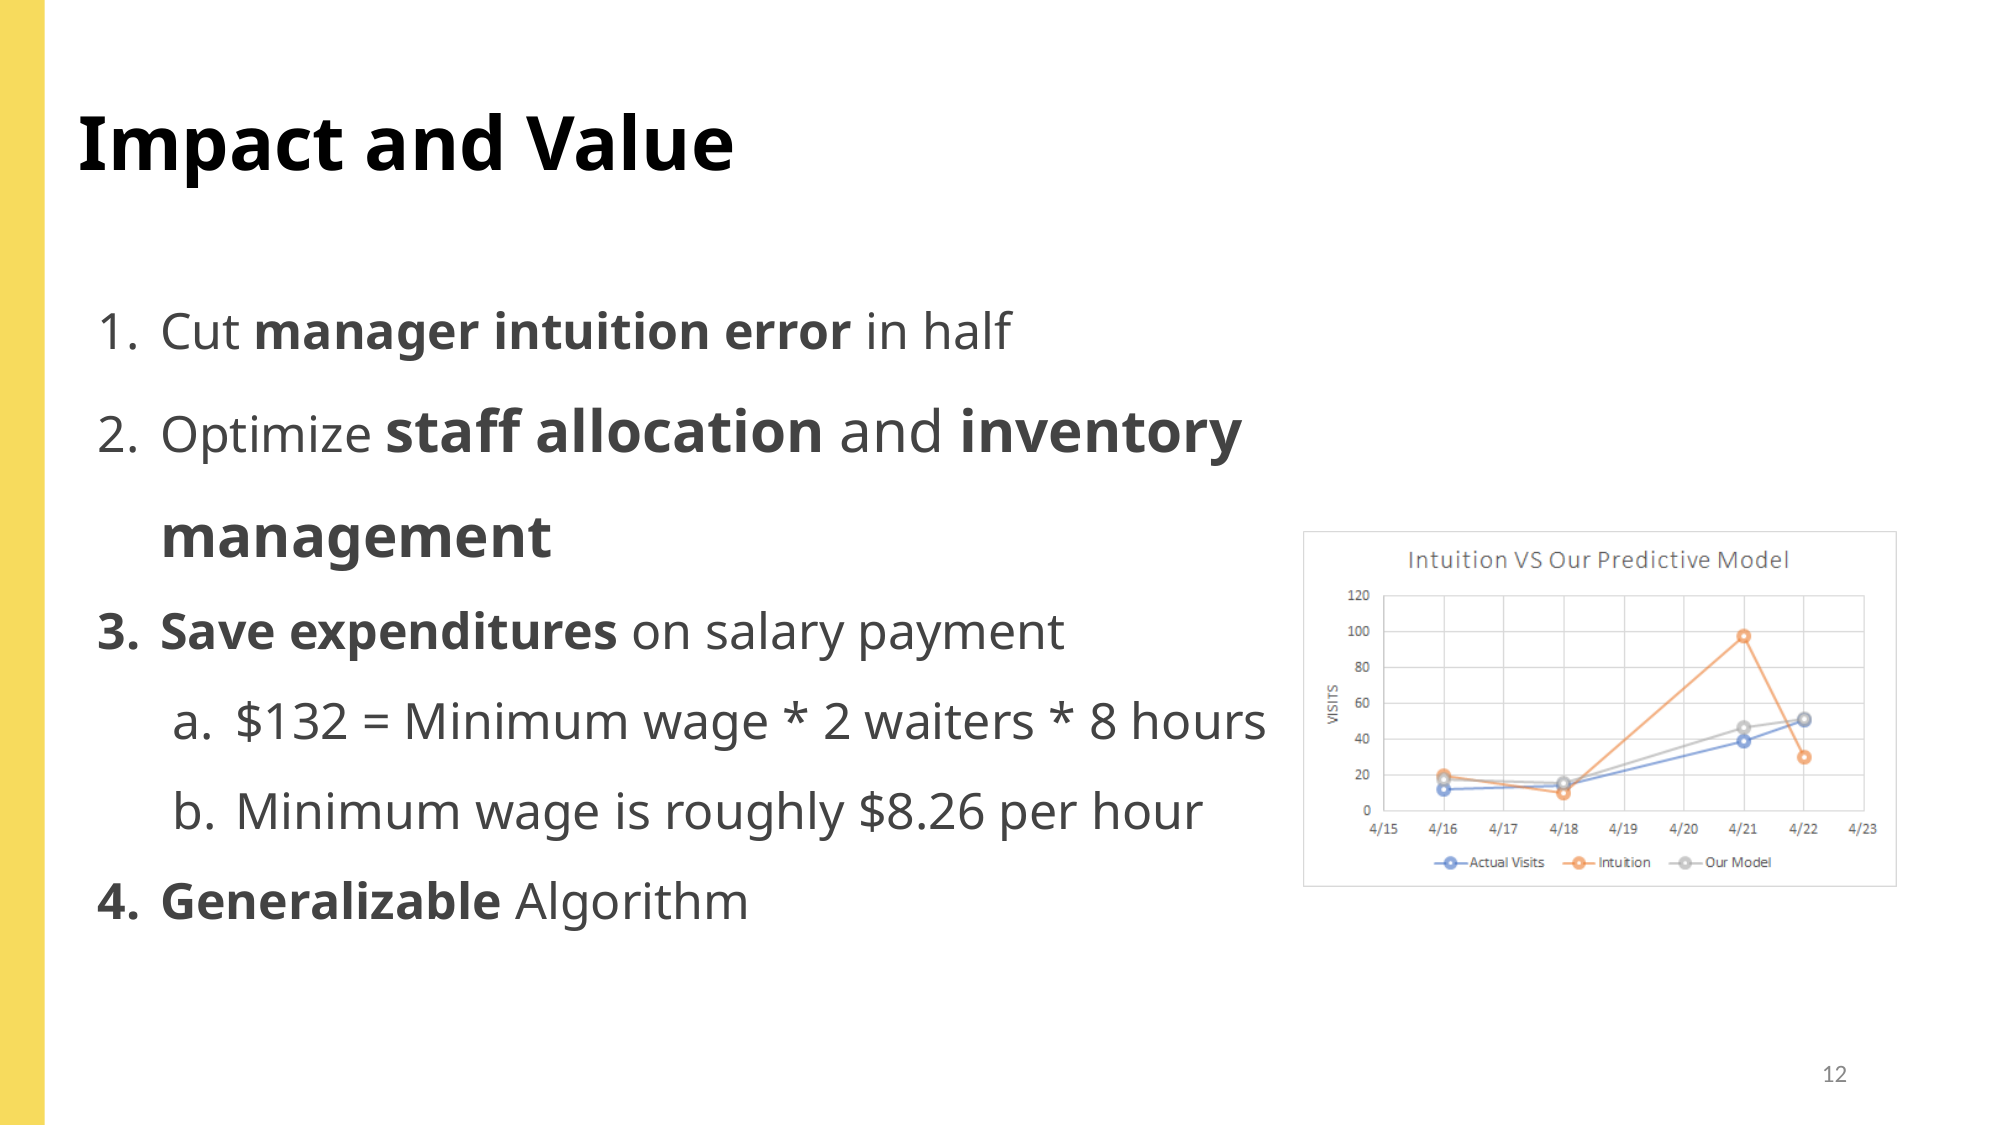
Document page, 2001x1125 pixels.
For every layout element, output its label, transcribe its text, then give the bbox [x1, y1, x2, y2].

slide_number 12 [1412, 1042, 1863, 1103]
title Impact and Value [63, 59, 1813, 232]
list Cut manager intuition error in half Optimize staff allocation and inventory management Save expenditures on salary payment $132 = Minimum wage * 2 waiters * 8 hours Minimum wage is roughly $8.26 per hour Generalizable Algorithm [70, 261, 1666, 976]
picture [1303, 530, 1897, 887]
